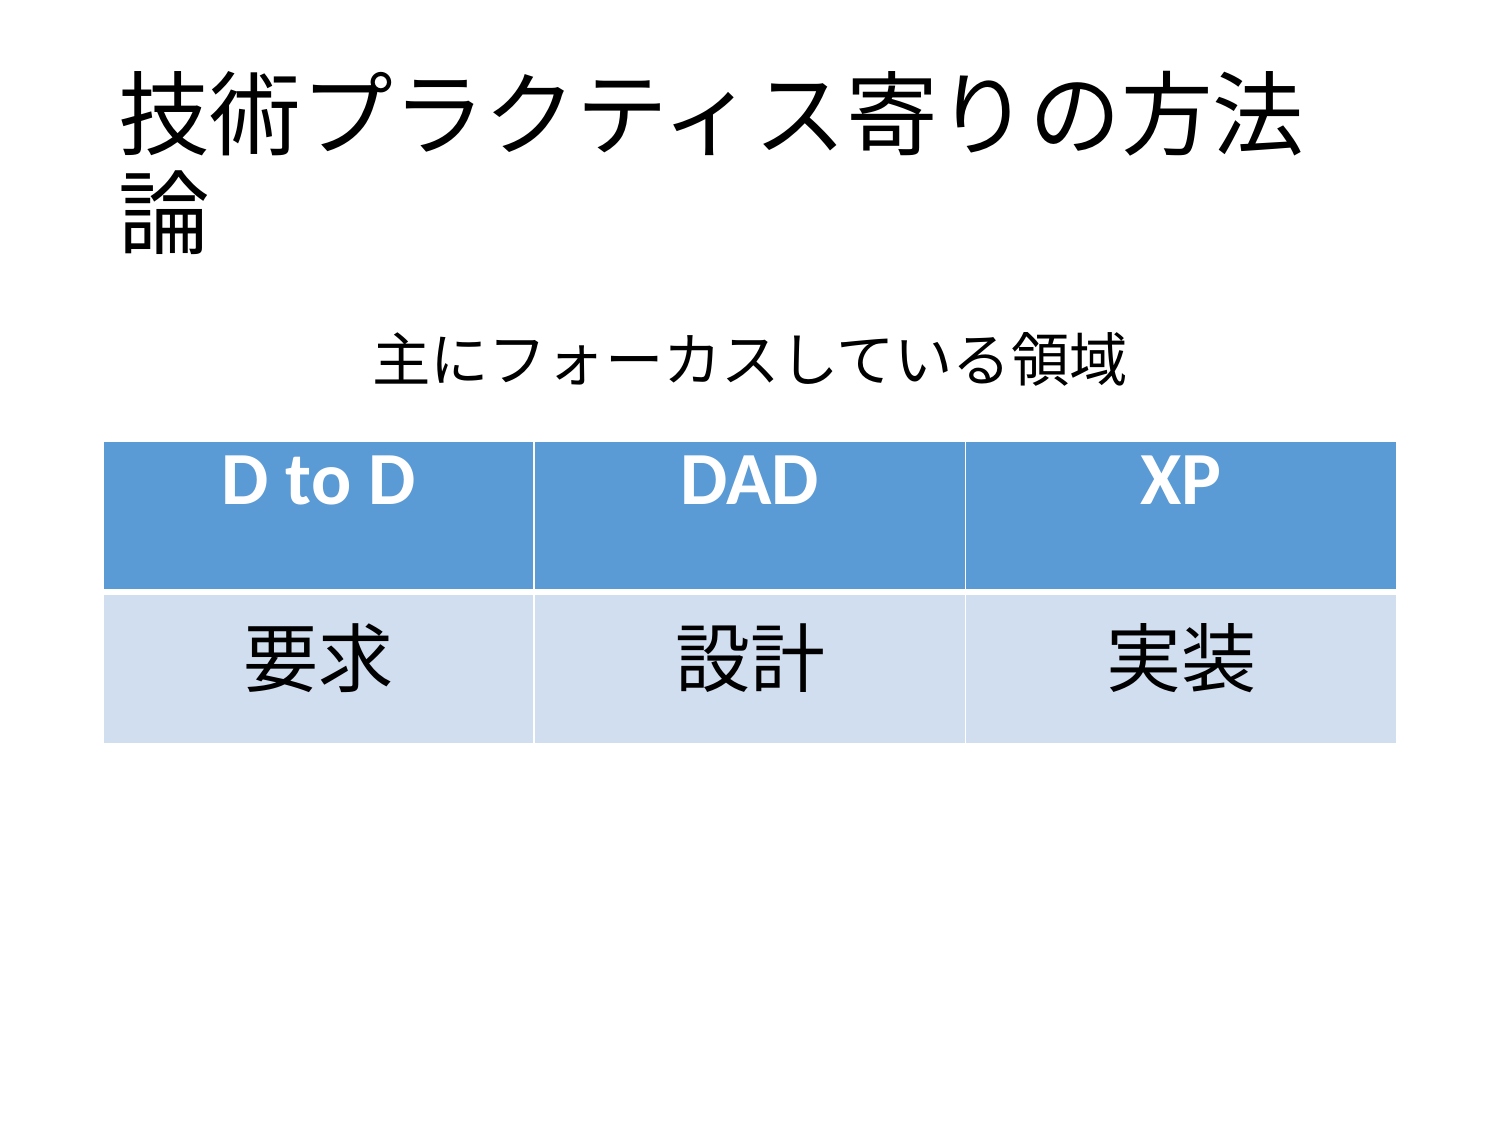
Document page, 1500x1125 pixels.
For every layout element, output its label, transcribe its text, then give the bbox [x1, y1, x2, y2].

table_header DAD [535, 442, 965, 589]
table_cell 設計 [535, 595, 965, 743]
text_box 主にフォーカスしている領域 [357, 316, 1143, 401]
table_cell 要求 [104, 595, 533, 743]
table_header D to D [104, 442, 533, 589]
title 技術プラクティス寄りの方法論 [103, 59, 1397, 278]
table_cell 実装 [966, 595, 1396, 743]
table_header XP [966, 442, 1396, 589]
